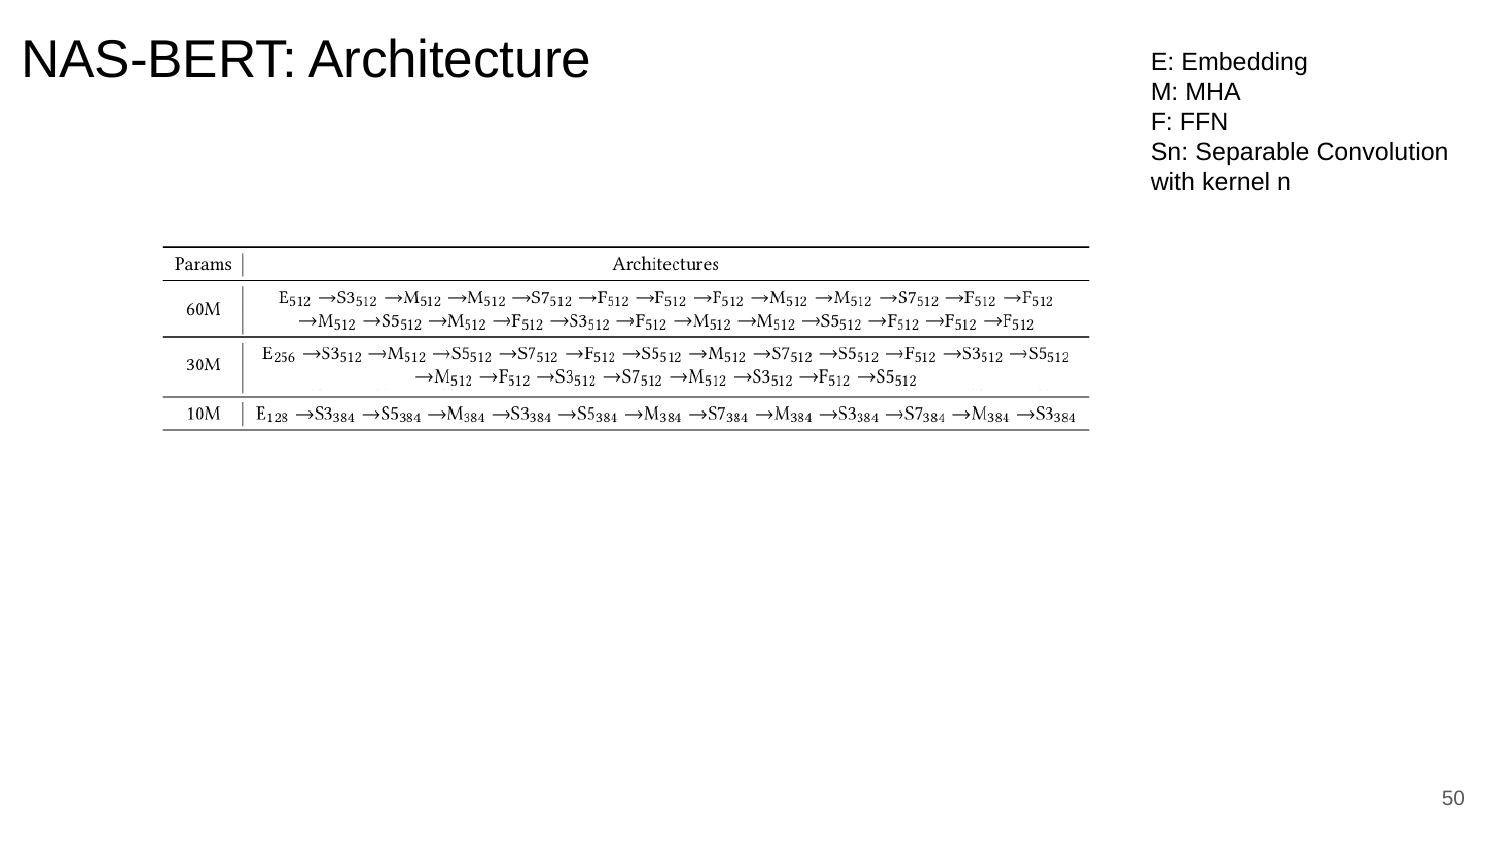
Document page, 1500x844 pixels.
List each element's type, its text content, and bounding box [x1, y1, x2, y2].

slide_number ‹#› [1389, 764, 1480, 830]
picture [138, 235, 1129, 435]
title NAS-BERT: Architecture [6, 9, 1404, 103]
text_box E: Embedding M: MHA F: FFN Sn: Separable Convolution with kernel n [1135, 30, 1500, 211]
